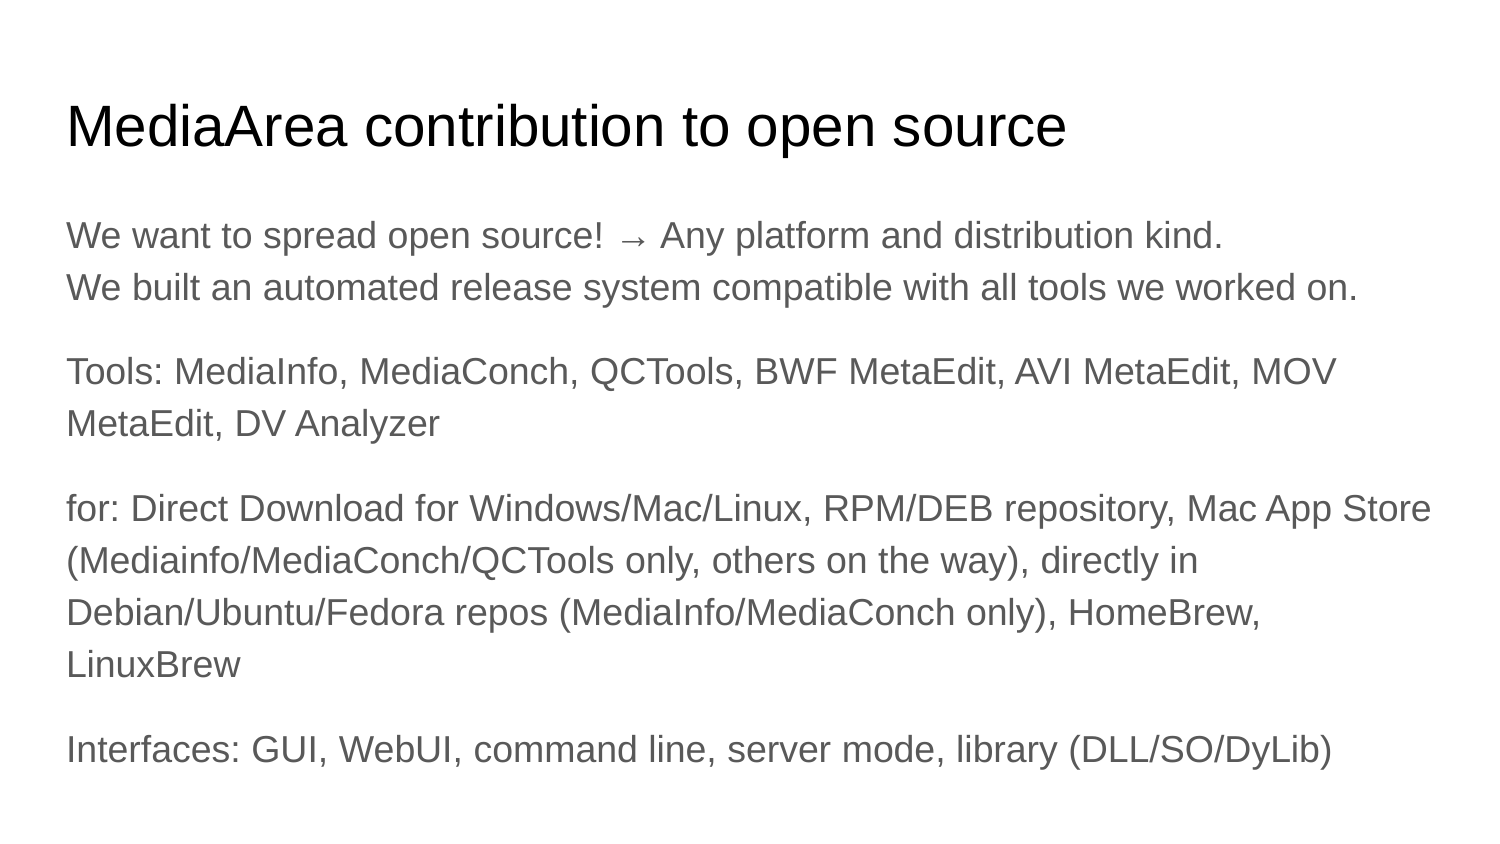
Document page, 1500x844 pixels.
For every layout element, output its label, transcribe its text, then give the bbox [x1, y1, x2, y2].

list We want to spread open source! → Any platform and distribution kind. We built an automated release system compatible with all tools we worked on. Tools: MediaInfo, MediaConch, QCTools, BWF MetaEdit, AVI MetaEdit, MOV MetaEdit, DV Analyzer for: Direct Download for Windows/Mac/Linux, RPM/DEB repository, Mac App Store (Mediainfo/MediaConch/QCTools only, others on the way), directly in Debian/Ubuntu/Fedora repos (MediaInfo/MediaConch only), HomeBrew, LinuxBrew Interfaces: GUI, WebUI, command line, server mode, library (DLL/SO/DyLib) [51, 189, 1449, 750]
title MediaArea contribution to open source [51, 72, 1449, 167]
